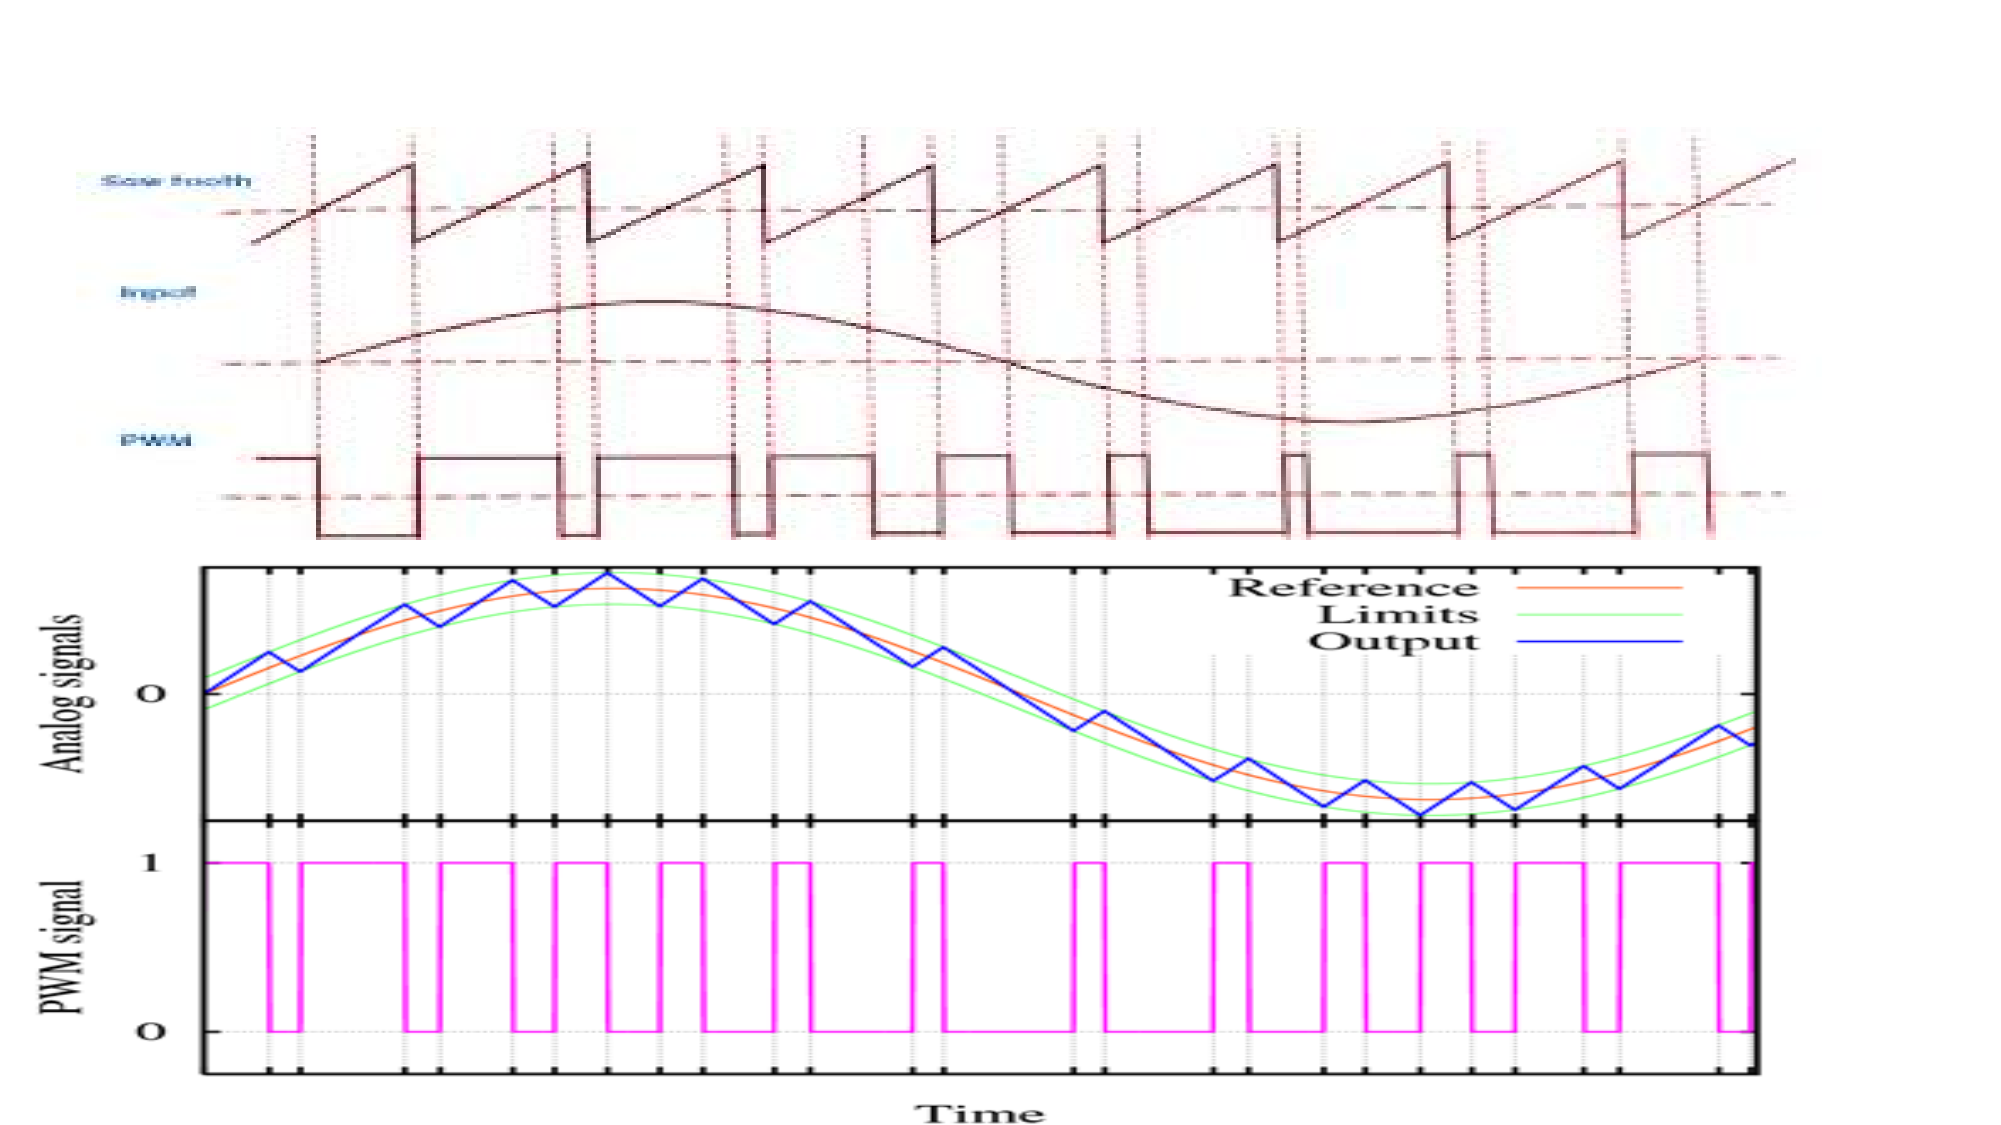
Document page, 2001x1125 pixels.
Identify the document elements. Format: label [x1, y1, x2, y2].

picture [0, 562, 1864, 1125]
picture [76, 127, 1822, 540]
